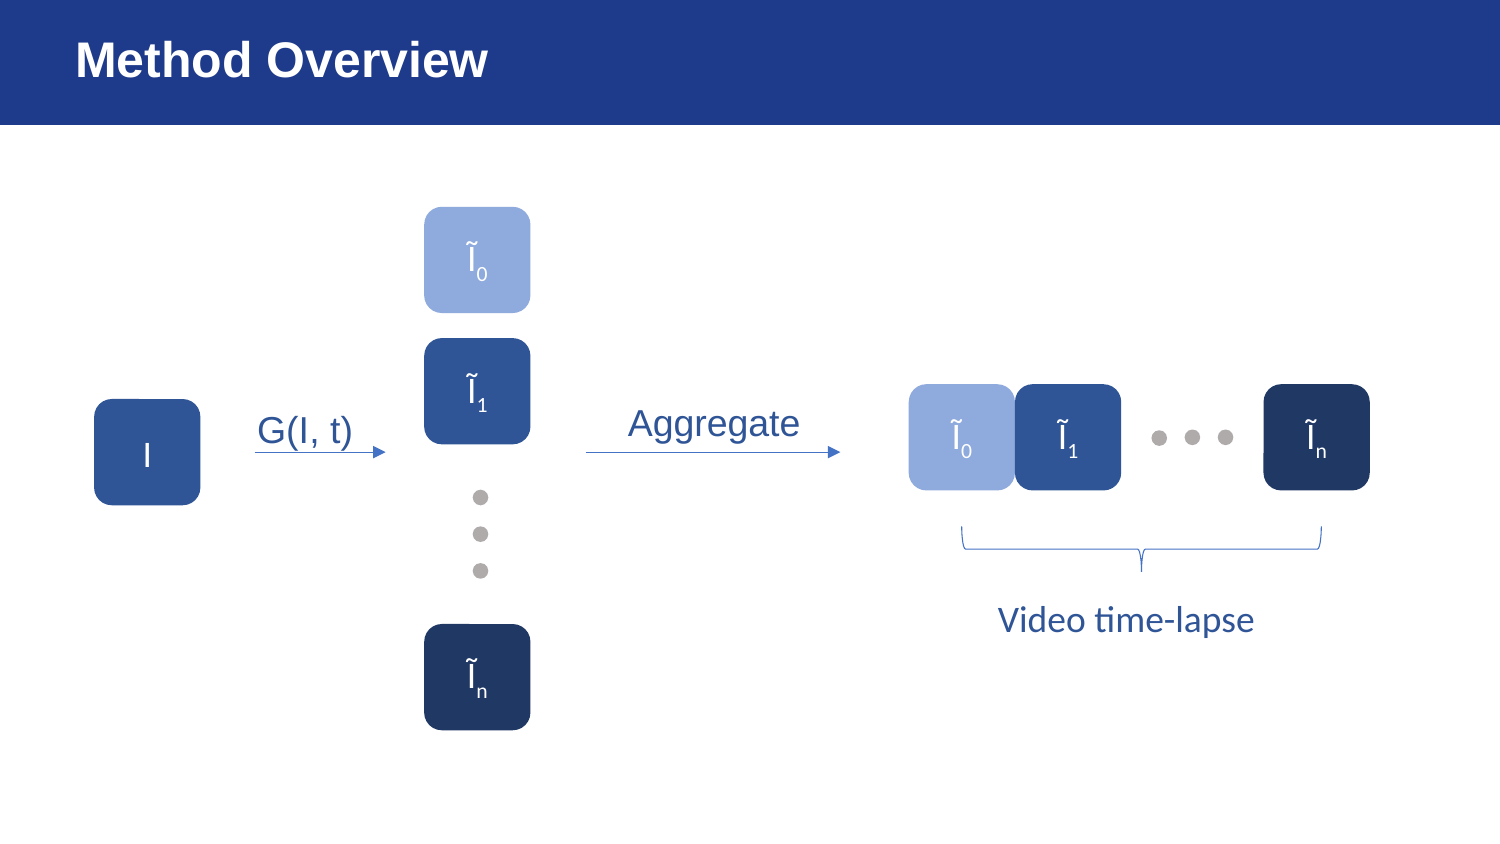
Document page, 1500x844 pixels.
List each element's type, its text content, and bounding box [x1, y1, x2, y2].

text_box Ĩ1 [1013, 383, 1123, 492]
text_box [0, 0, 1500, 125]
text_box G(I, t) [242, 398, 374, 459]
text_box Aggregate [602, 392, 824, 452]
text_box Ĩn [423, 622, 532, 732]
text_box Video time-lapse [983, 587, 1300, 647]
text_box [1216, 428, 1235, 447]
text_box [471, 525, 490, 544]
text_box Ĩ0 [423, 205, 532, 315]
text_box I [93, 397, 202, 507]
text_box [961, 526, 1322, 572]
text_box [1150, 429, 1169, 447]
text_box Ĩn [1262, 383, 1371, 492]
text_box Ĩ1 [423, 336, 532, 446]
text_box [1183, 428, 1202, 447]
text_box [471, 488, 490, 507]
text_box Ĩ0 [907, 383, 1015, 492]
text_box Method Overview [74, 37, 766, 88]
text_box [471, 562, 490, 580]
